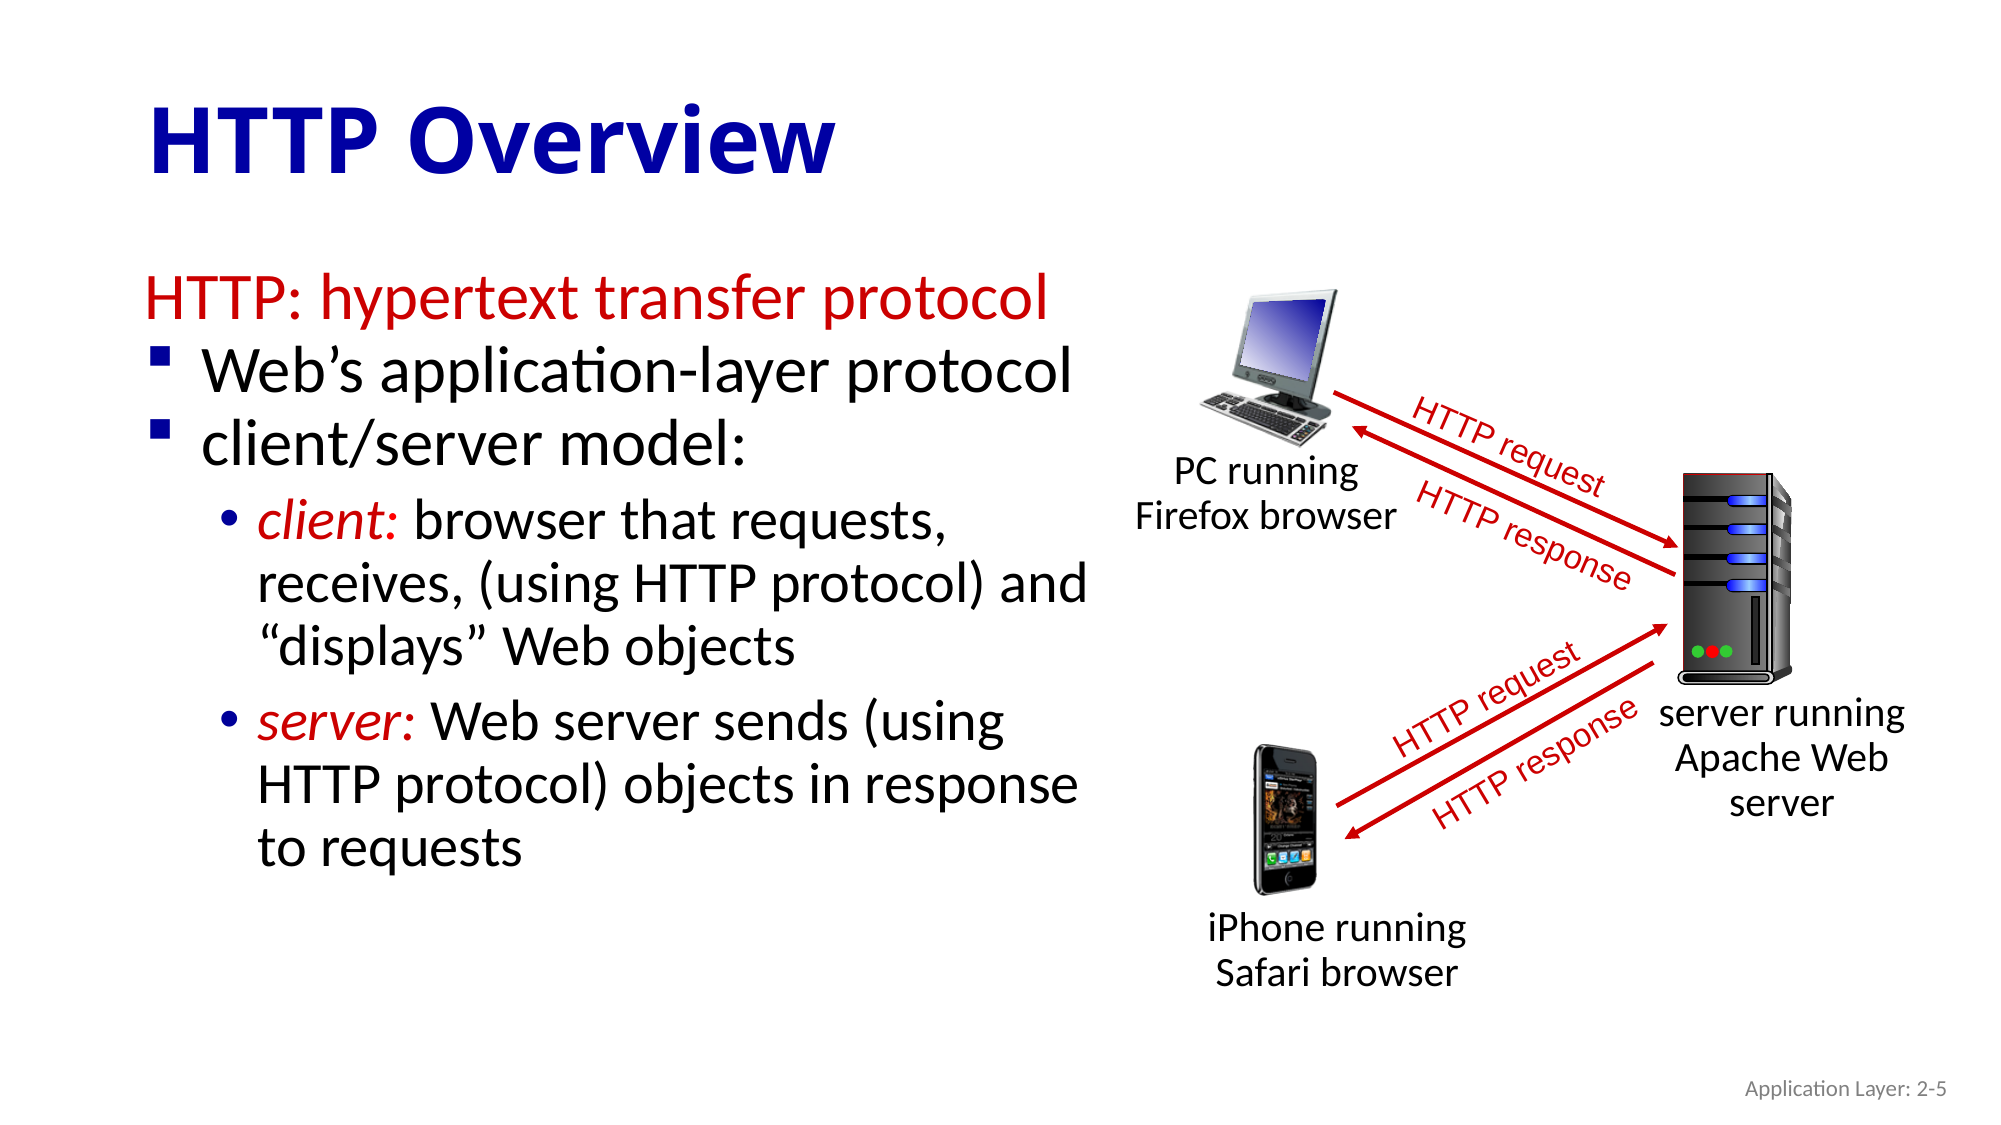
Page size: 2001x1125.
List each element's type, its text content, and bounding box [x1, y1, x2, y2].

title HTTP Overview [131, 70, 1856, 218]
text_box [1583, 473, 1981, 835]
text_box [1337, 676, 1583, 825]
slide_number Application Layer: 2-5 [1512, 1056, 1963, 1117]
text_box HTTP: hypertext transfer protocol Web’s application-layer protocol client/server model: client: browser that requests, receives, (using HTTP protocol) and “displays” Web objects server: Web server sends (using HTTP protocol) objects in response to requests [129, 263, 1113, 1027]
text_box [1080, 282, 1453, 547]
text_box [1329, 637, 1583, 744]
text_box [1453, 392, 1679, 473]
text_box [1155, 744, 1519, 1004]
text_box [1351, 426, 1676, 575]
